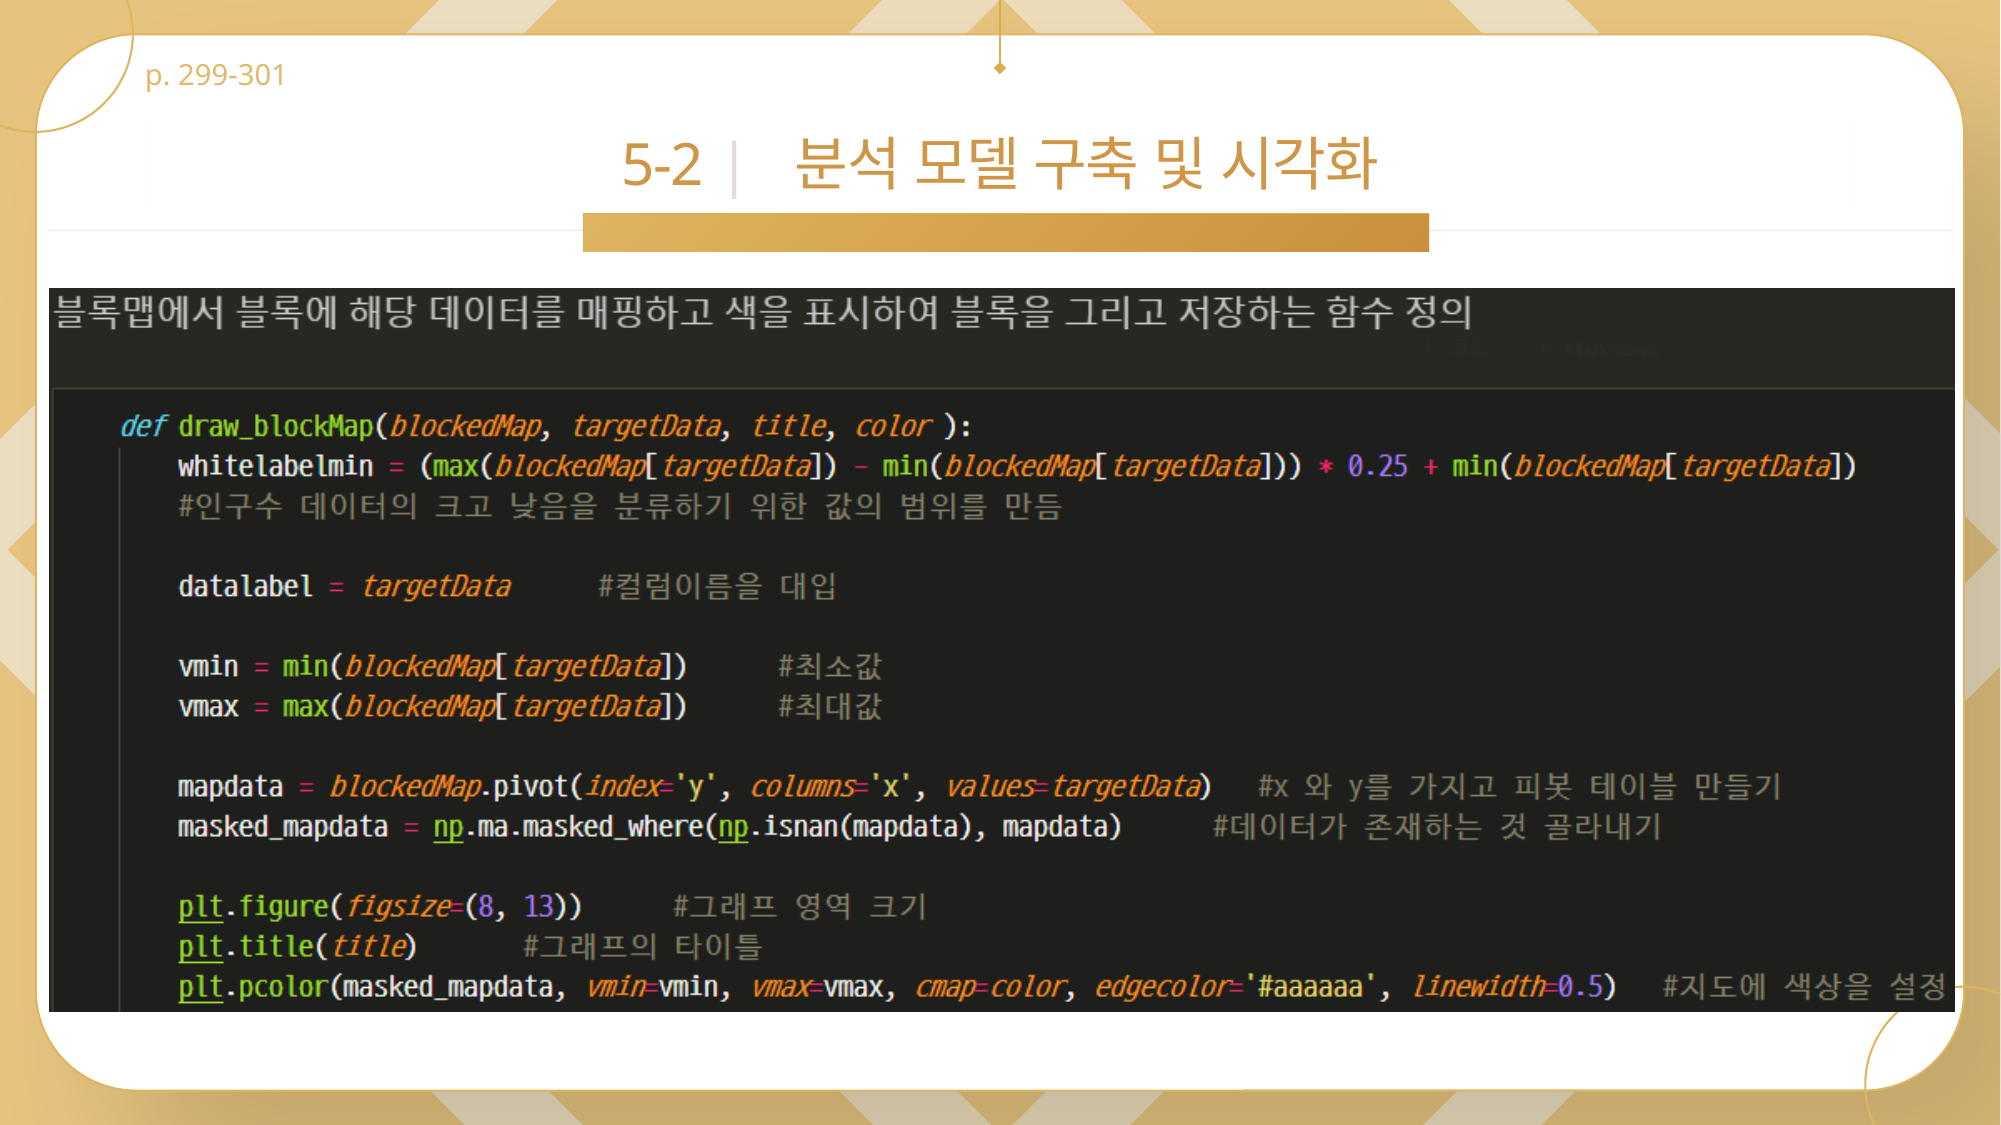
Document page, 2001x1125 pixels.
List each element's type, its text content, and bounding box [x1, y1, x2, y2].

text_box p. 299-301 [130, 49, 304, 99]
title 5-2 | 분석 모델 구축 및 시각화 [147, 115, 1853, 209]
picture [49, 288, 1955, 1012]
subtitle Part 3 빅데이터 분석 – 지리 정보 분석 [581, 210, 1432, 255]
